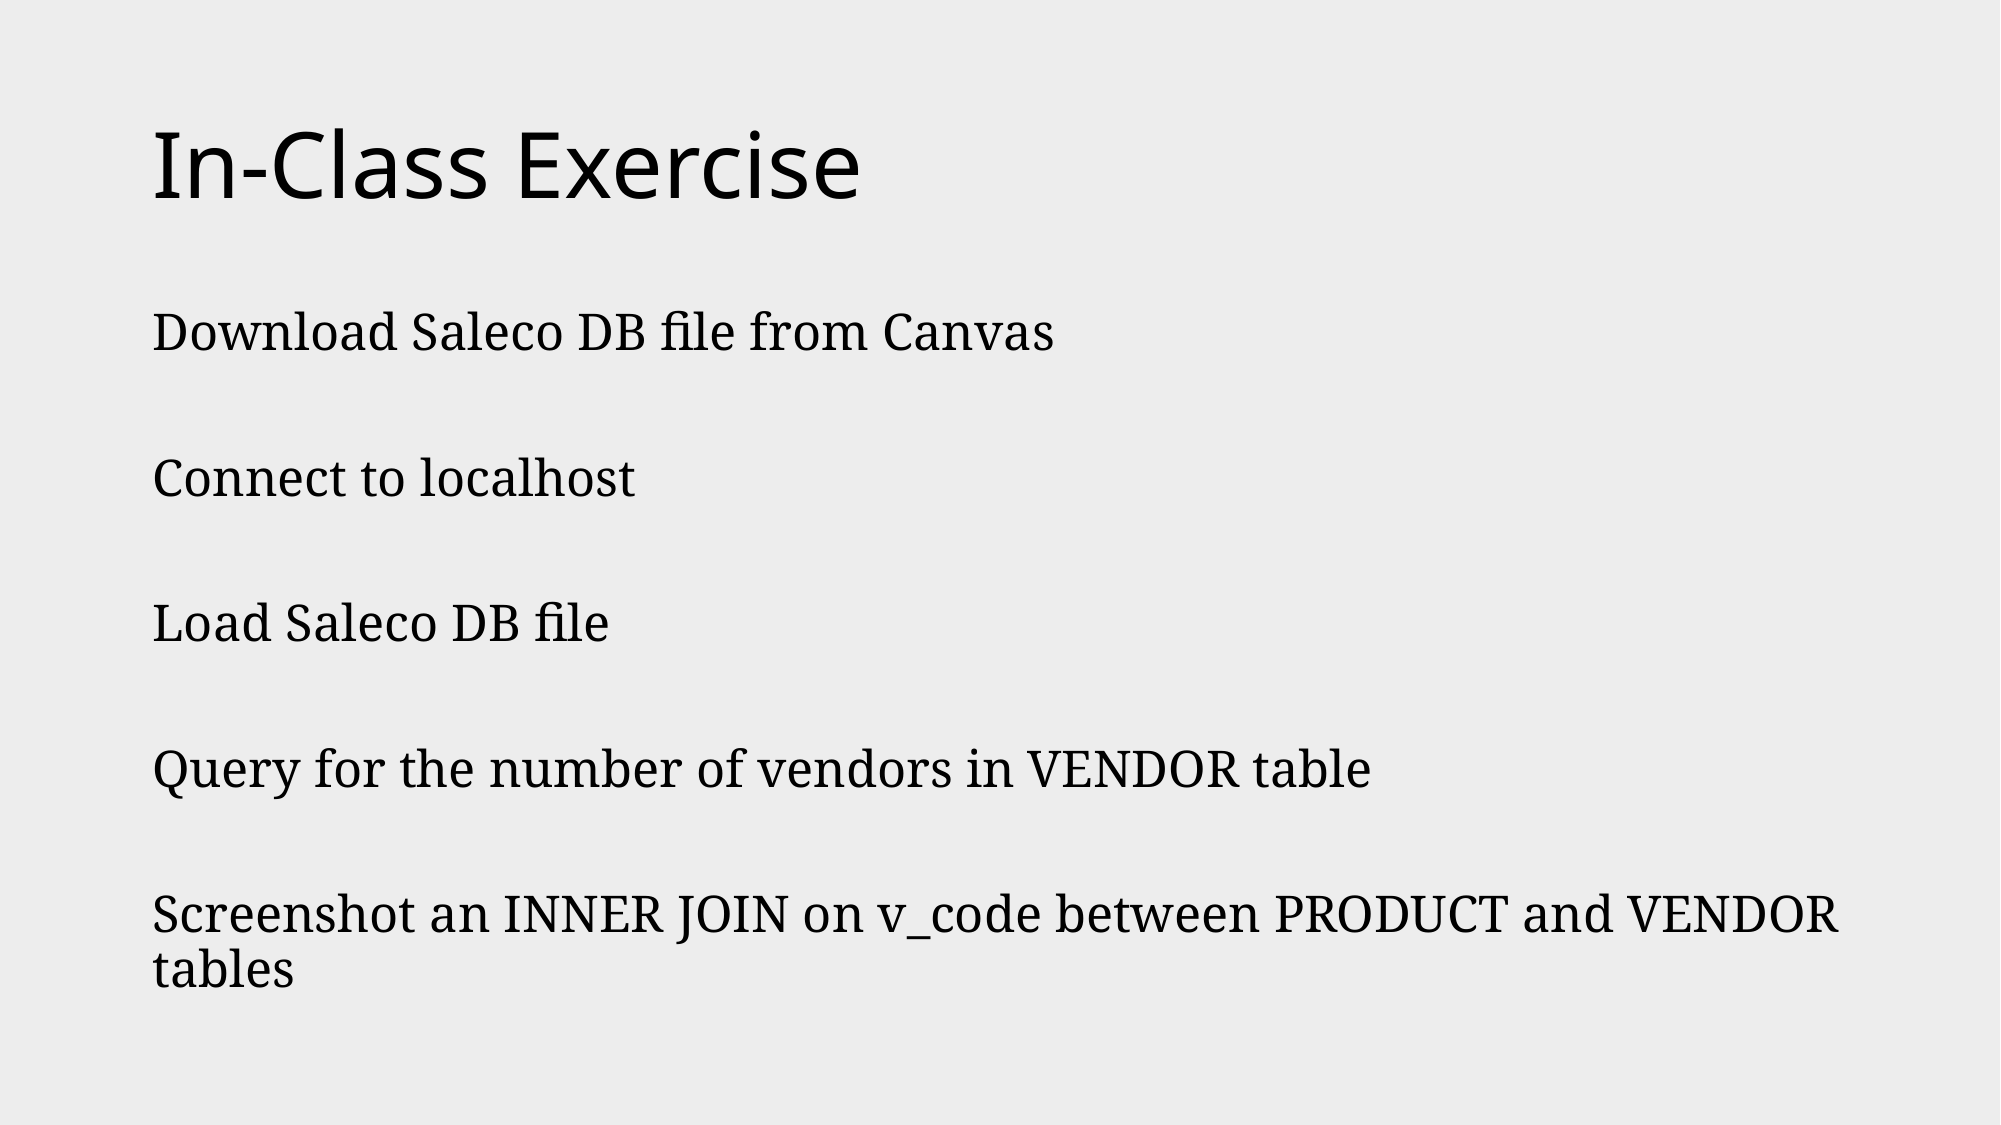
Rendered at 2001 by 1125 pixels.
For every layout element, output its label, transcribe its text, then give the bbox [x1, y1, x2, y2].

title In-Class Exercise [137, 59, 1863, 278]
list Download Saleco DB file from Canvas Connect to localhost Load Saleco DB file Query for the number of vendors in VENDOR table Screenshot an INNER JOIN on v_code between PRODUCT and VENDOR tables [137, 299, 1863, 1014]
